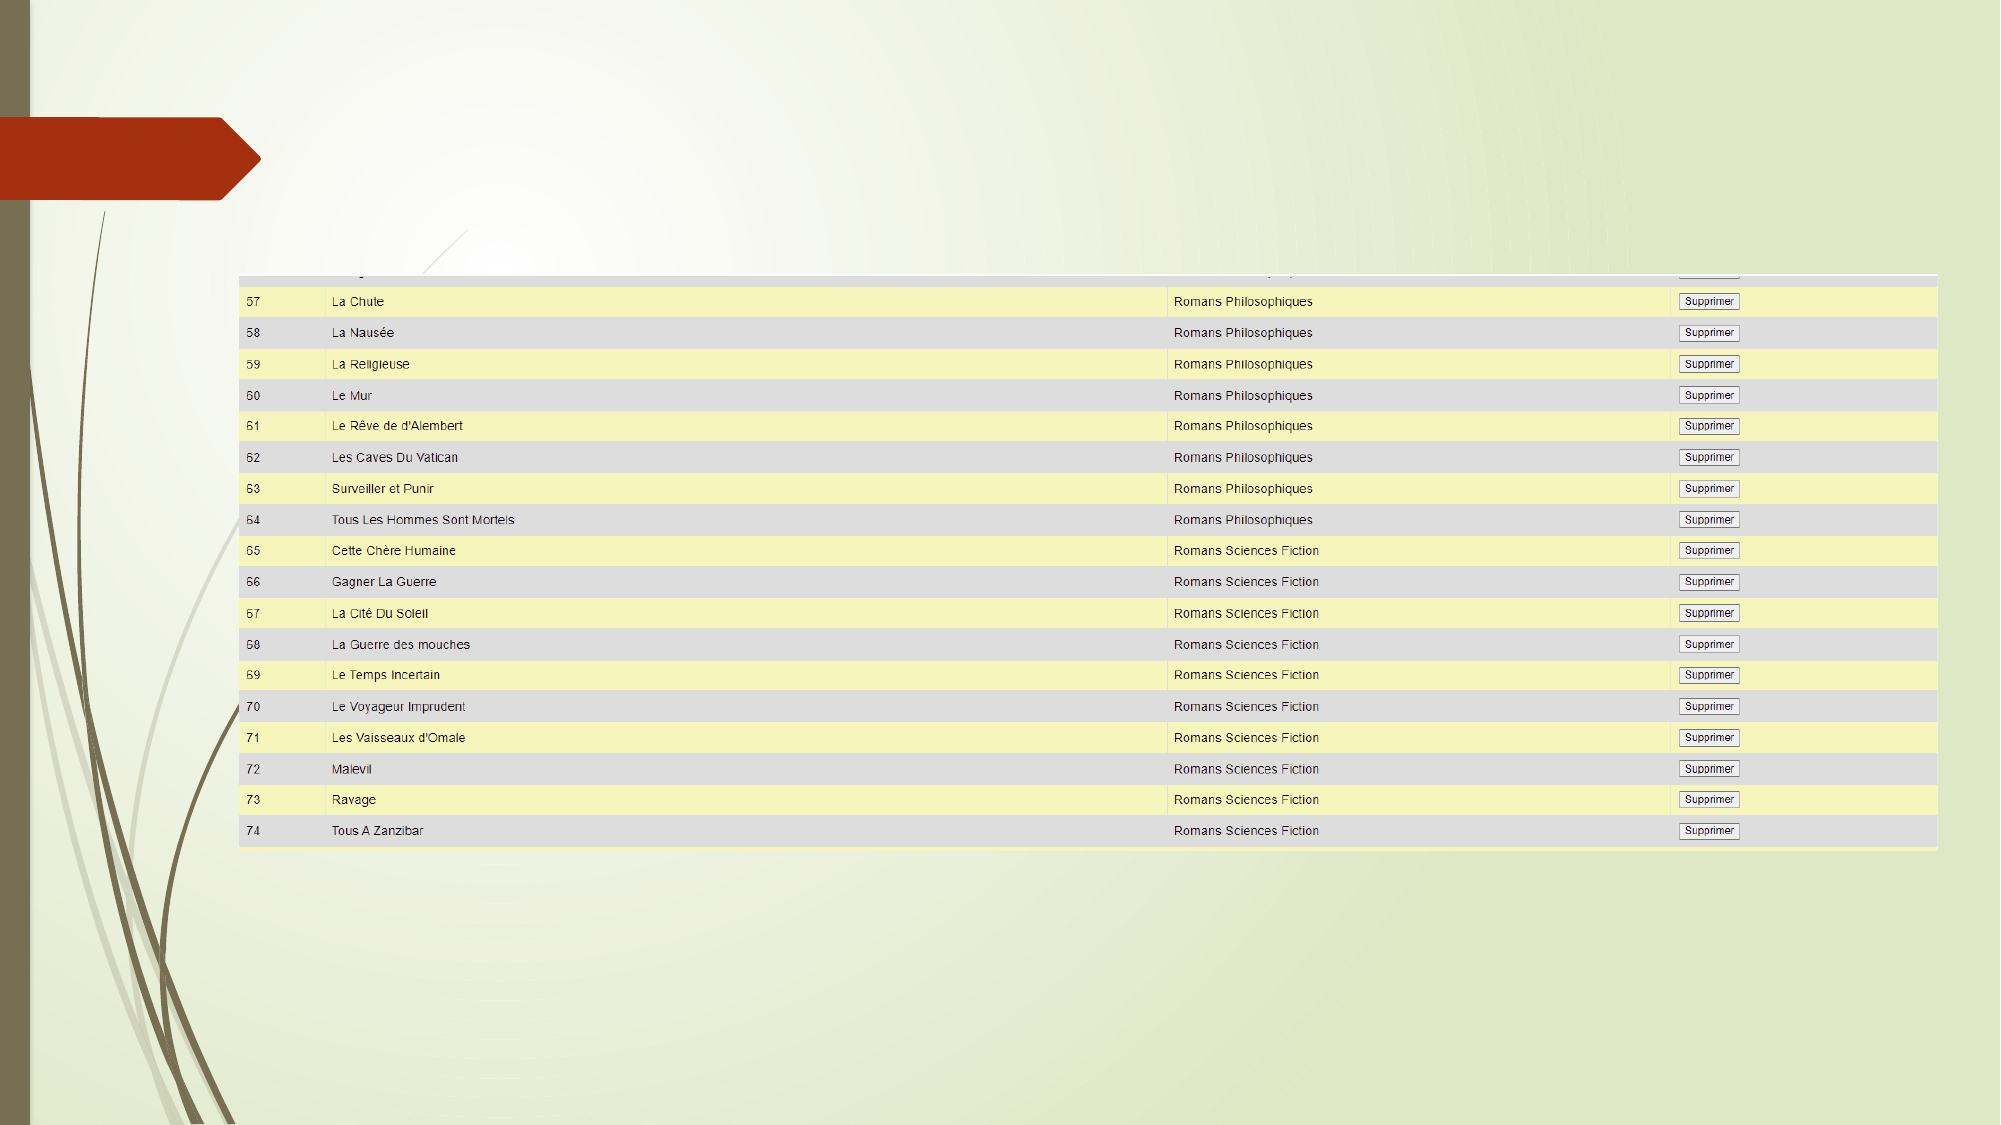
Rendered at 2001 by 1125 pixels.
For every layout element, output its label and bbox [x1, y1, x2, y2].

list [239, 273, 1938, 852]
